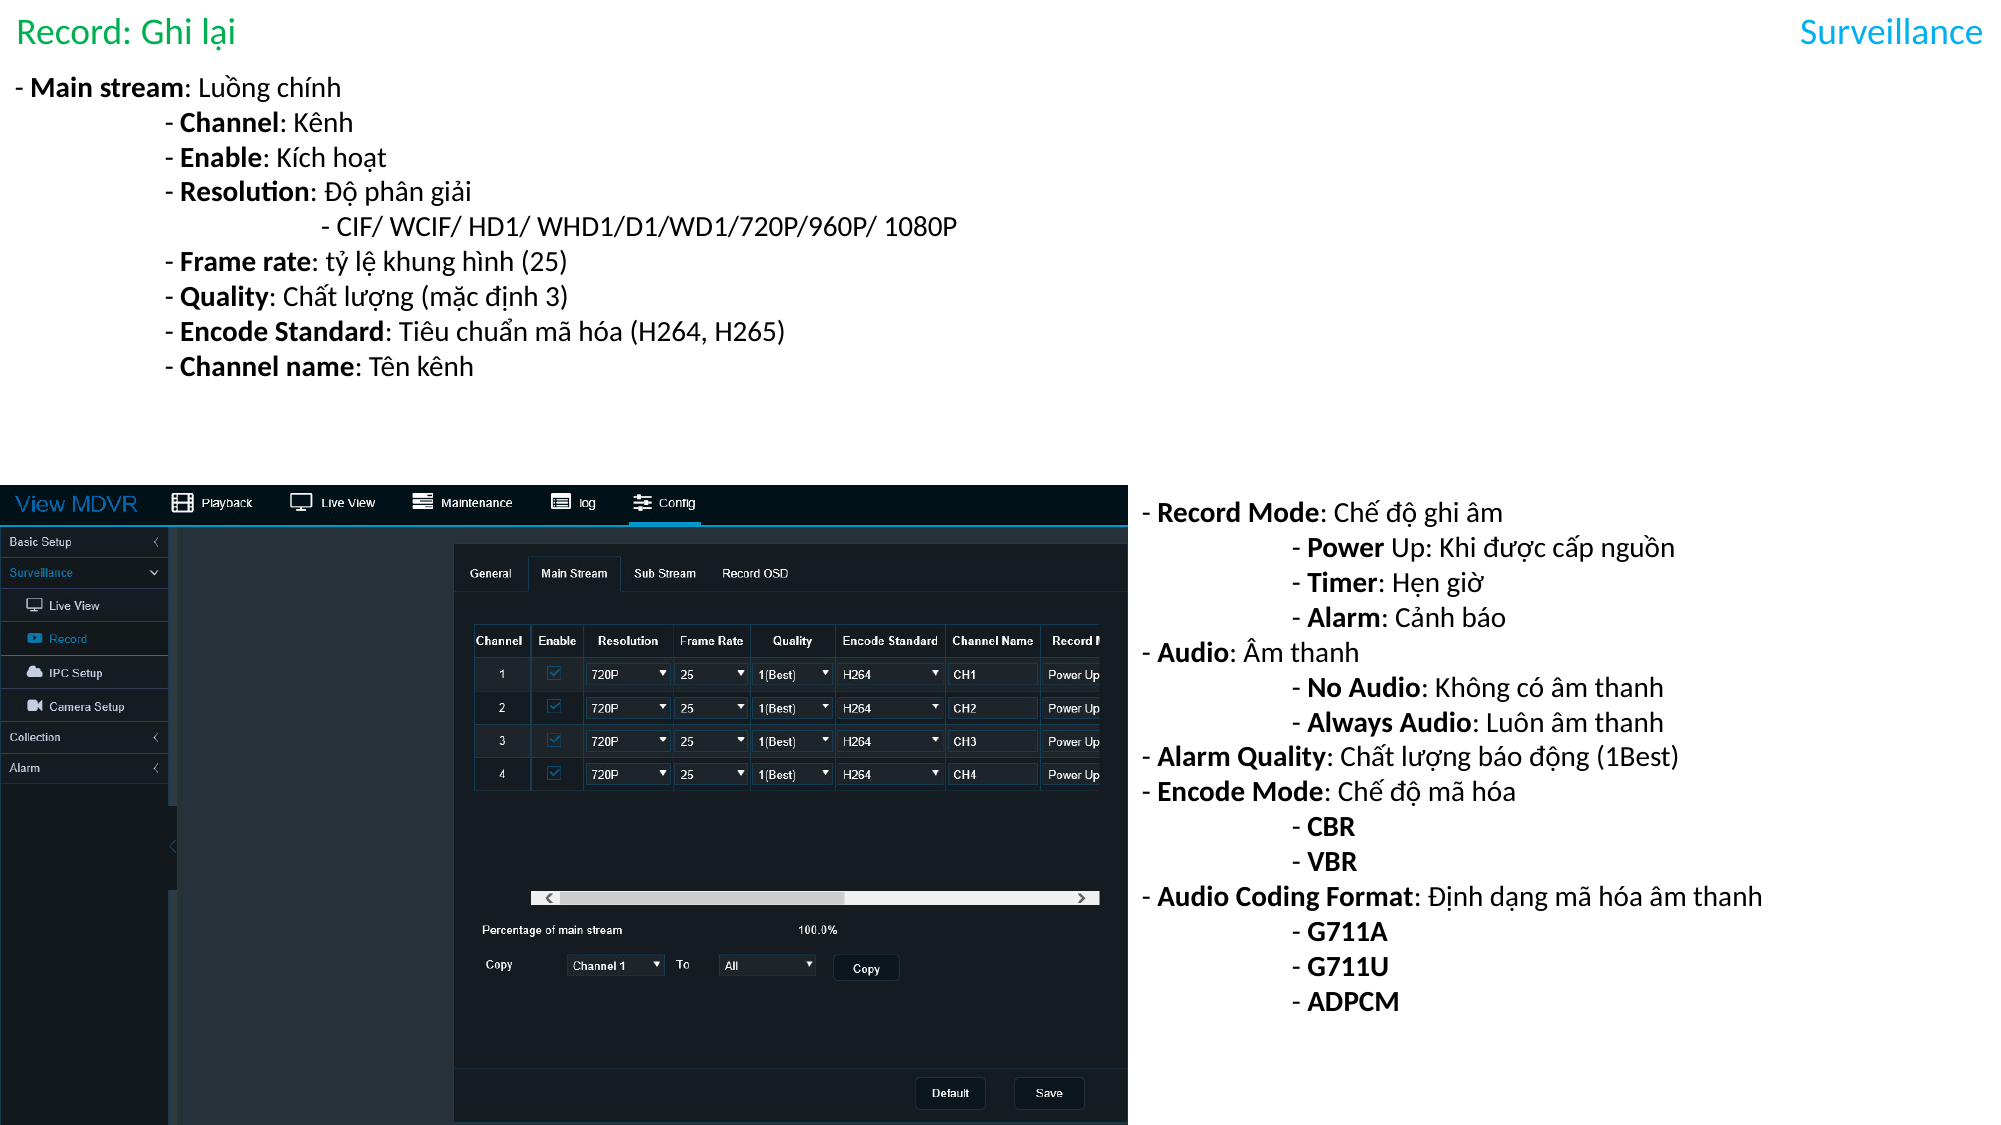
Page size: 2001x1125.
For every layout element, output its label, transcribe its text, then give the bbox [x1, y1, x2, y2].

text_box Surveillance [1785, 0, 1999, 60]
picture [0, 528, 1128, 1125]
text_box Record: Ghi lại [1, 0, 252, 60]
picture [0, 485, 1128, 524]
text_box - Record Mode: Chế độ ghi âm - Power Up: Khi được cấp nguồn - Timer: Hẹn giờ - Alarm: Cảnh báo - Audio: Âm thanh - No Audio: Không có âm thanh - Always Audio: Luôn âm thanh - Alarm Quality: Chất lượng báo động (1Best) - Encode Mode: Chế độ mã hóa - CBR - VBR - Audio Coding Format: Định dạng mã hóa âm thanh - G711A - G711U - ADPCM [1128, 485, 1932, 1025]
text_box - Main stream: Luồng chính - Channel: Kênh - Enable: Kích hoạt - Resolution: Độ phân giải - CIF/ WCIF/ HD1/ WHD1/D1/WD1/720P/960P/ 1080P - Frame rate: tỷ lệ khung hình (25) - Quality: Chất lượng (mặc định 3) - Encode Standard: Tiêu chuẩn mã hóa (H264, H265) - Channel name: Tên kênh [0, 60, 1000, 390]
